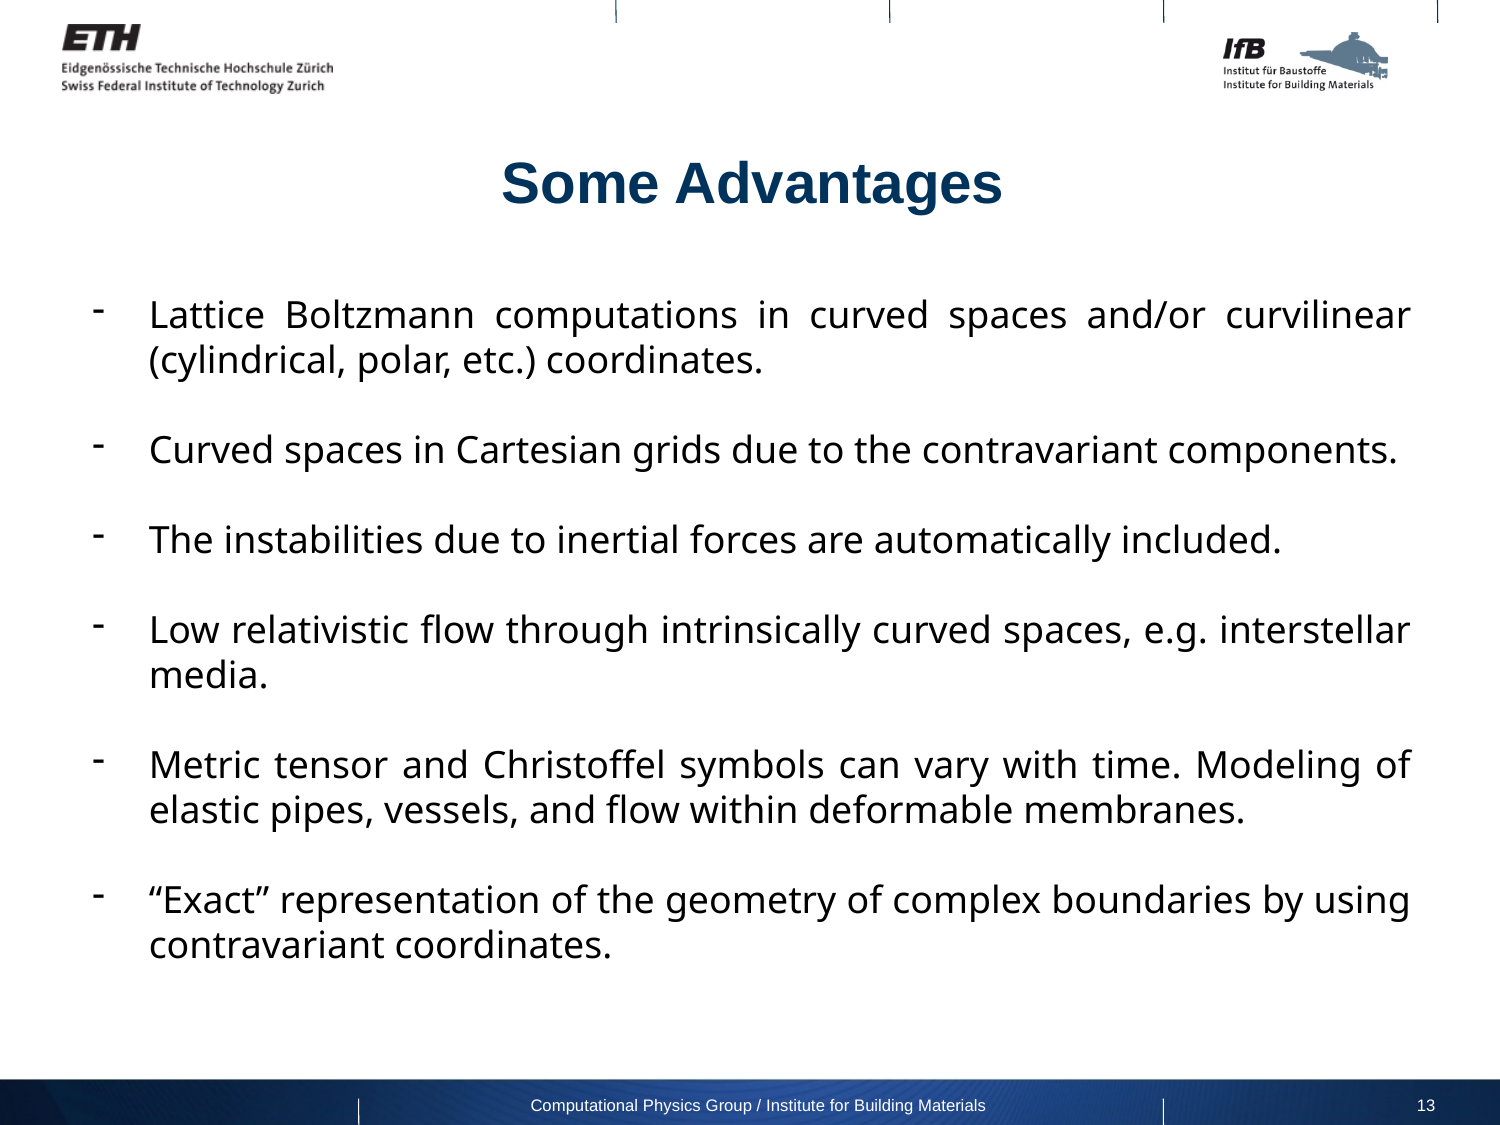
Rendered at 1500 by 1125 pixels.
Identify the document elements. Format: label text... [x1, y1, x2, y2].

slide_number 13 [1181, 1088, 1451, 1125]
picture [62, 24, 333, 94]
picture [0, 1078, 1500, 1125]
footer Computational Physics Group / Institute for Building Materials [367, 1088, 1151, 1125]
title Some Advantages [65, 147, 1441, 223]
picture [1223, 31, 1389, 93]
text_box Lattice Boltzmann computations in curved spaces and/or curvilinear (cylindrical, polar, etc.) coordinates. Curved spaces in Cartesian grids due to the contravariant components. The instabilities due to inertial forces are automatically included. Low relativistic flow through intrinsically curved spaces, e.g. interstellar media. Metric tensor and Christoffel symbols can vary with time. Modeling of elastic pipes, vessels, and flow within deformable membranes. “Exact” representation of the geometry of complex boundaries by using contravariant coordinates. [77, 283, 1427, 974]
